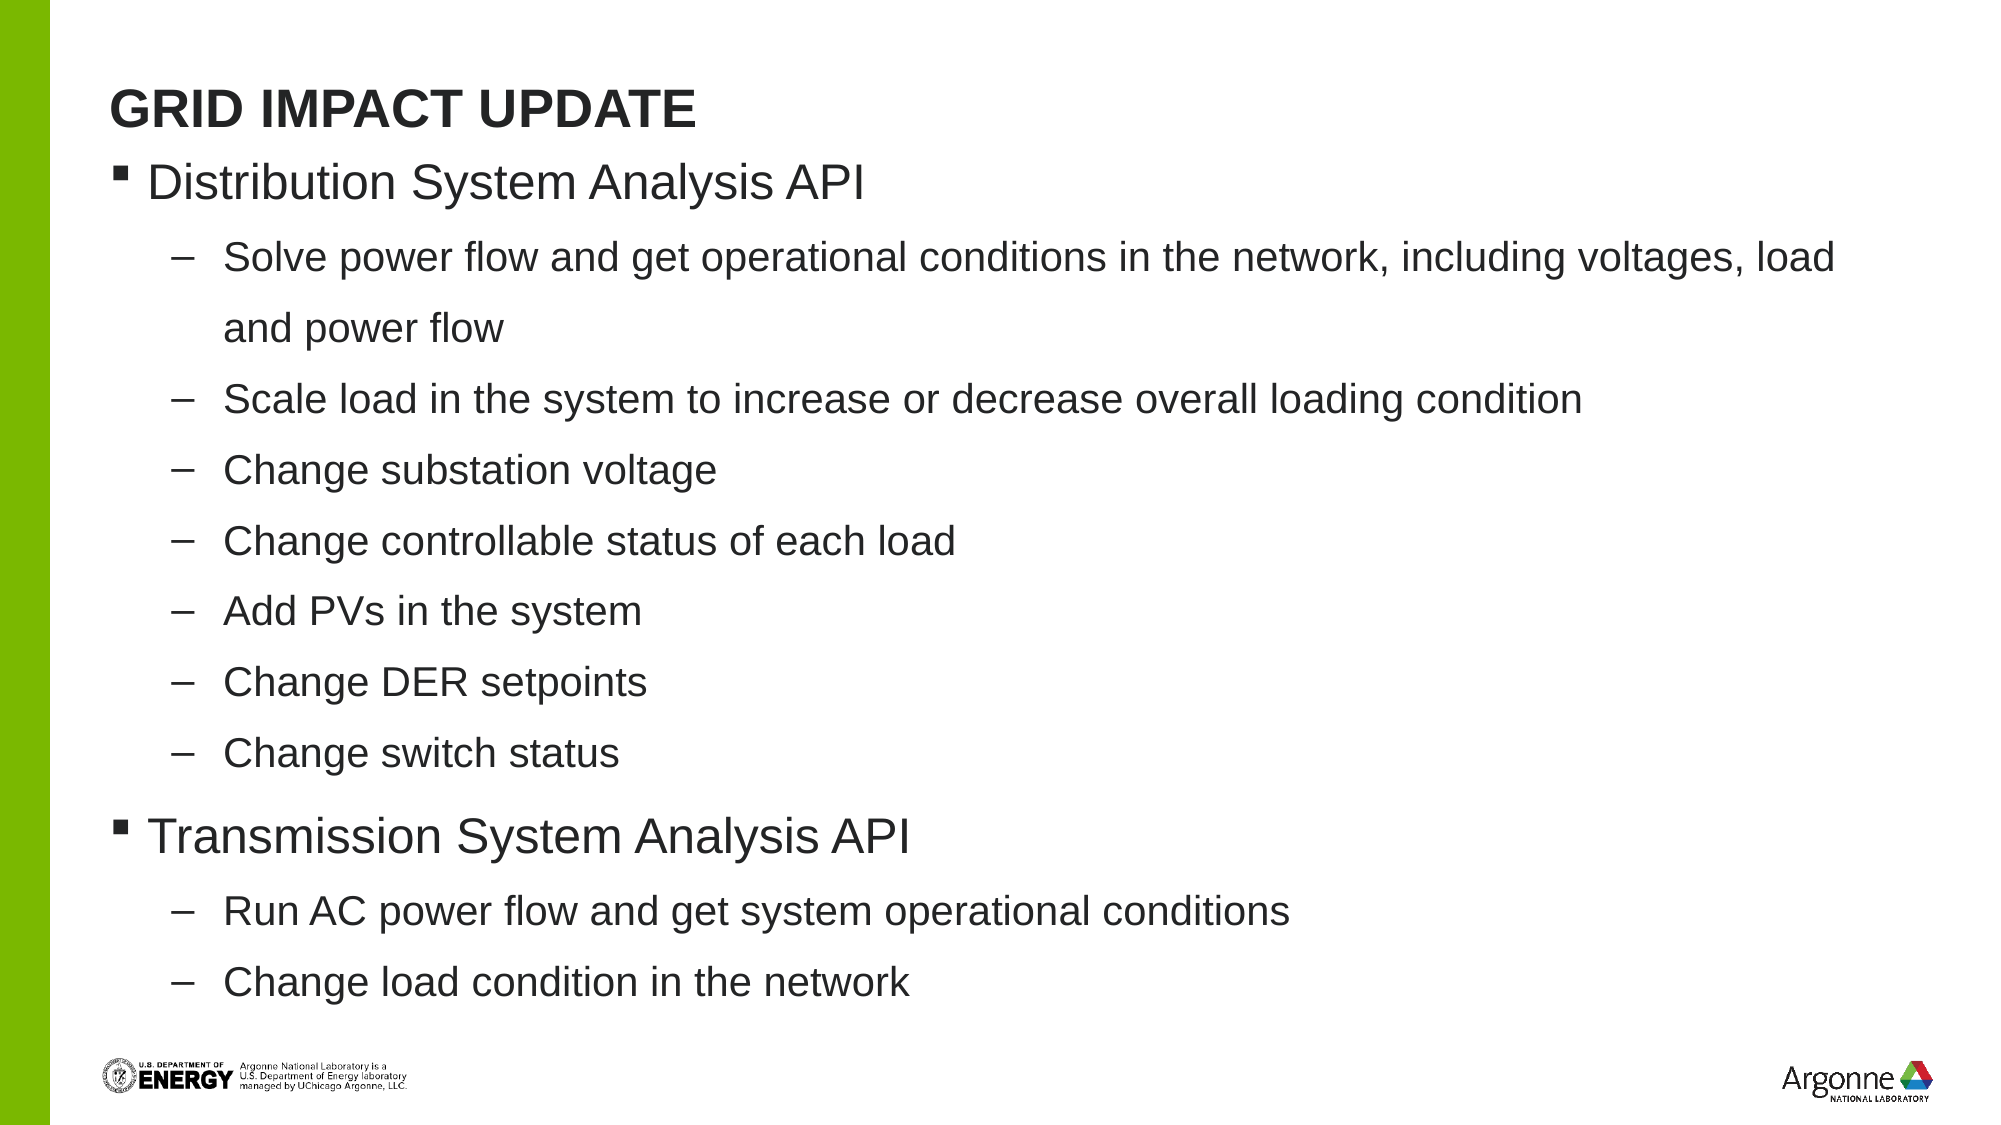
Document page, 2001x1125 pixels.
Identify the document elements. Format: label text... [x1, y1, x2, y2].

picture [99, 1055, 411, 1096]
picture [1774, 1049, 1944, 1111]
title Grid impact update [109, 3, 1941, 140]
list Distribution System Analysis API Solve power flow and get operational conditions in the network, including voltages, load and power flow Scale load in the system to increase or decrease overall loading condition Change substation voltage Change controllable status of each load Add PVs in the system Change DER setpoints Change switch status Transmission System Analysis API Run AC power flow and get system operational conditions Change load condition in the network [109, 138, 1855, 960]
